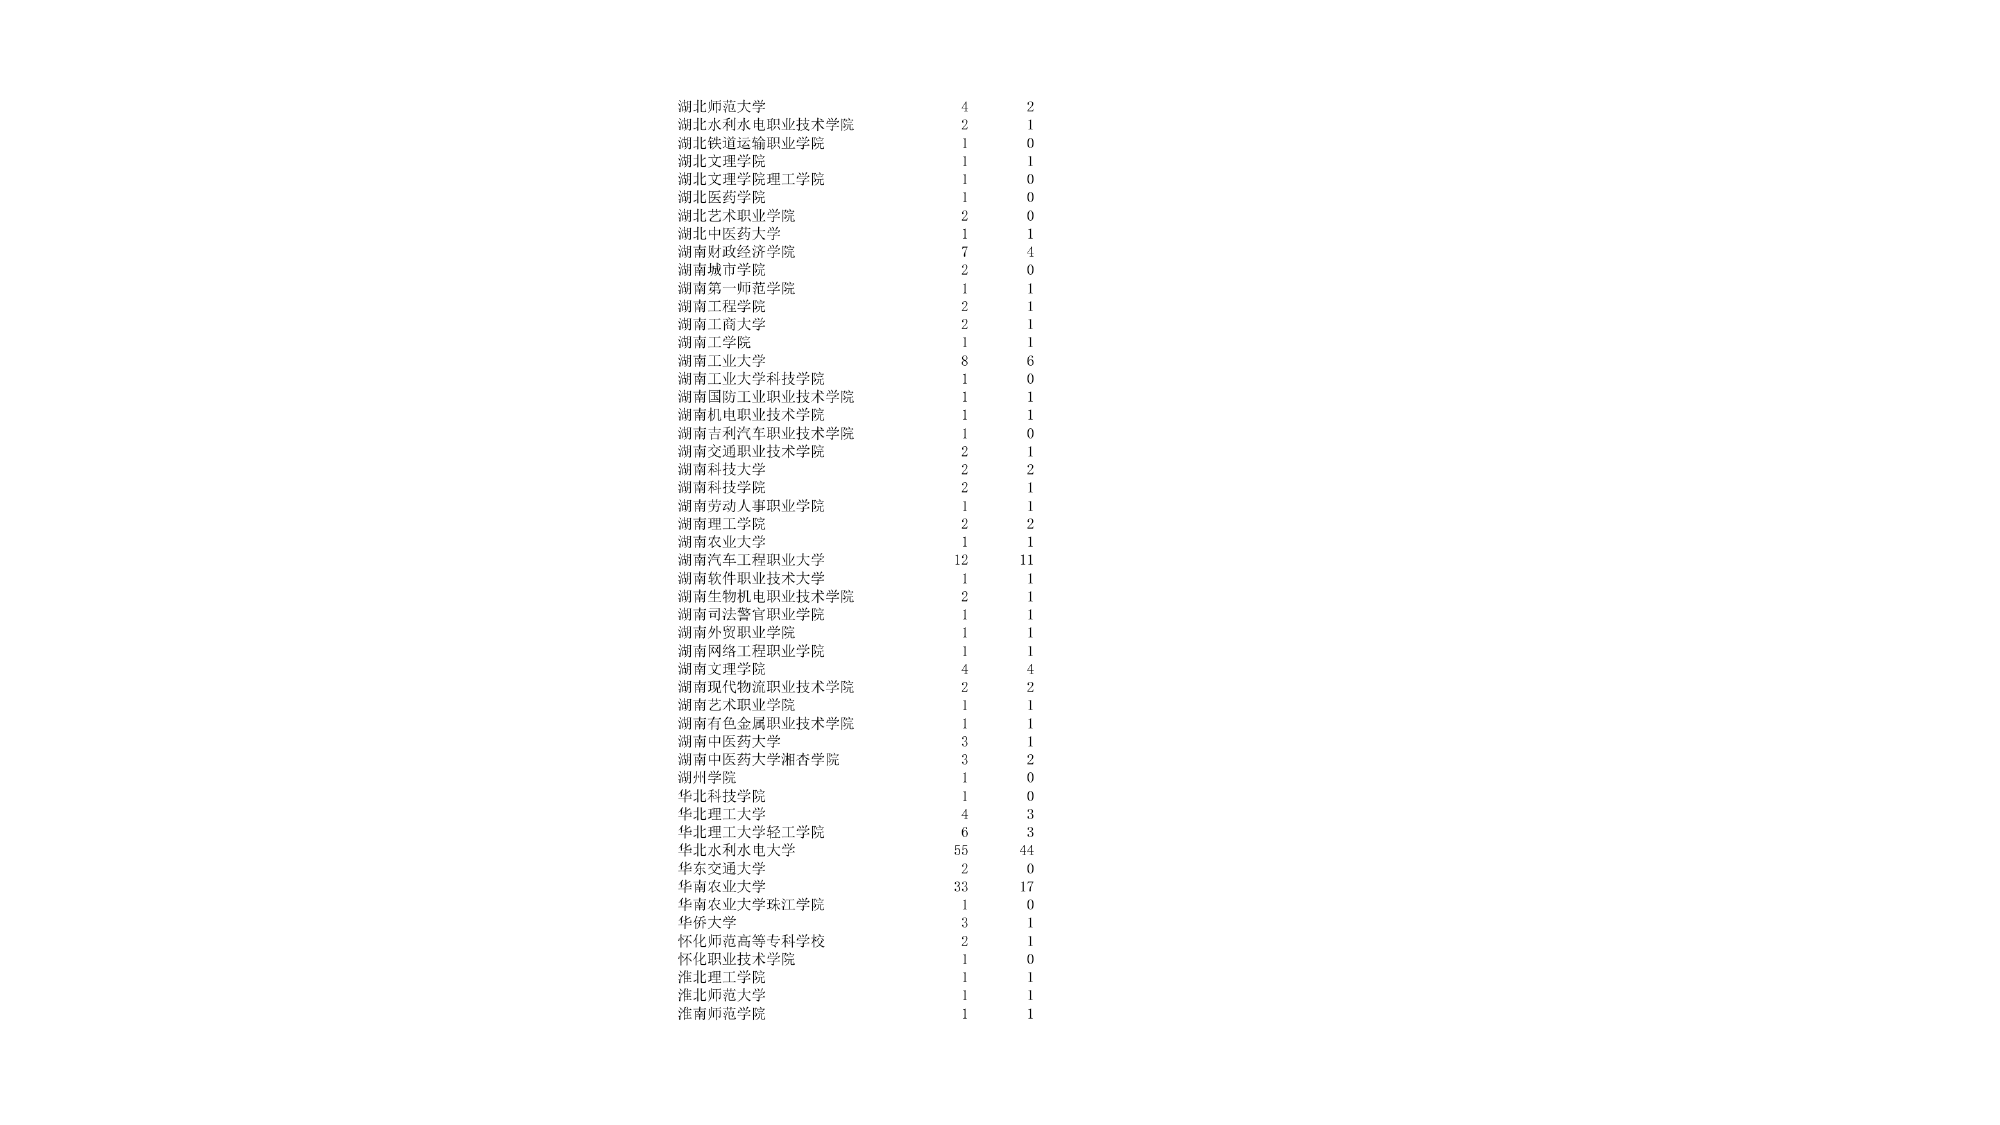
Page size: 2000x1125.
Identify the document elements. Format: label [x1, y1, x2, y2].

picture [601, 0, 1399, 1125]
